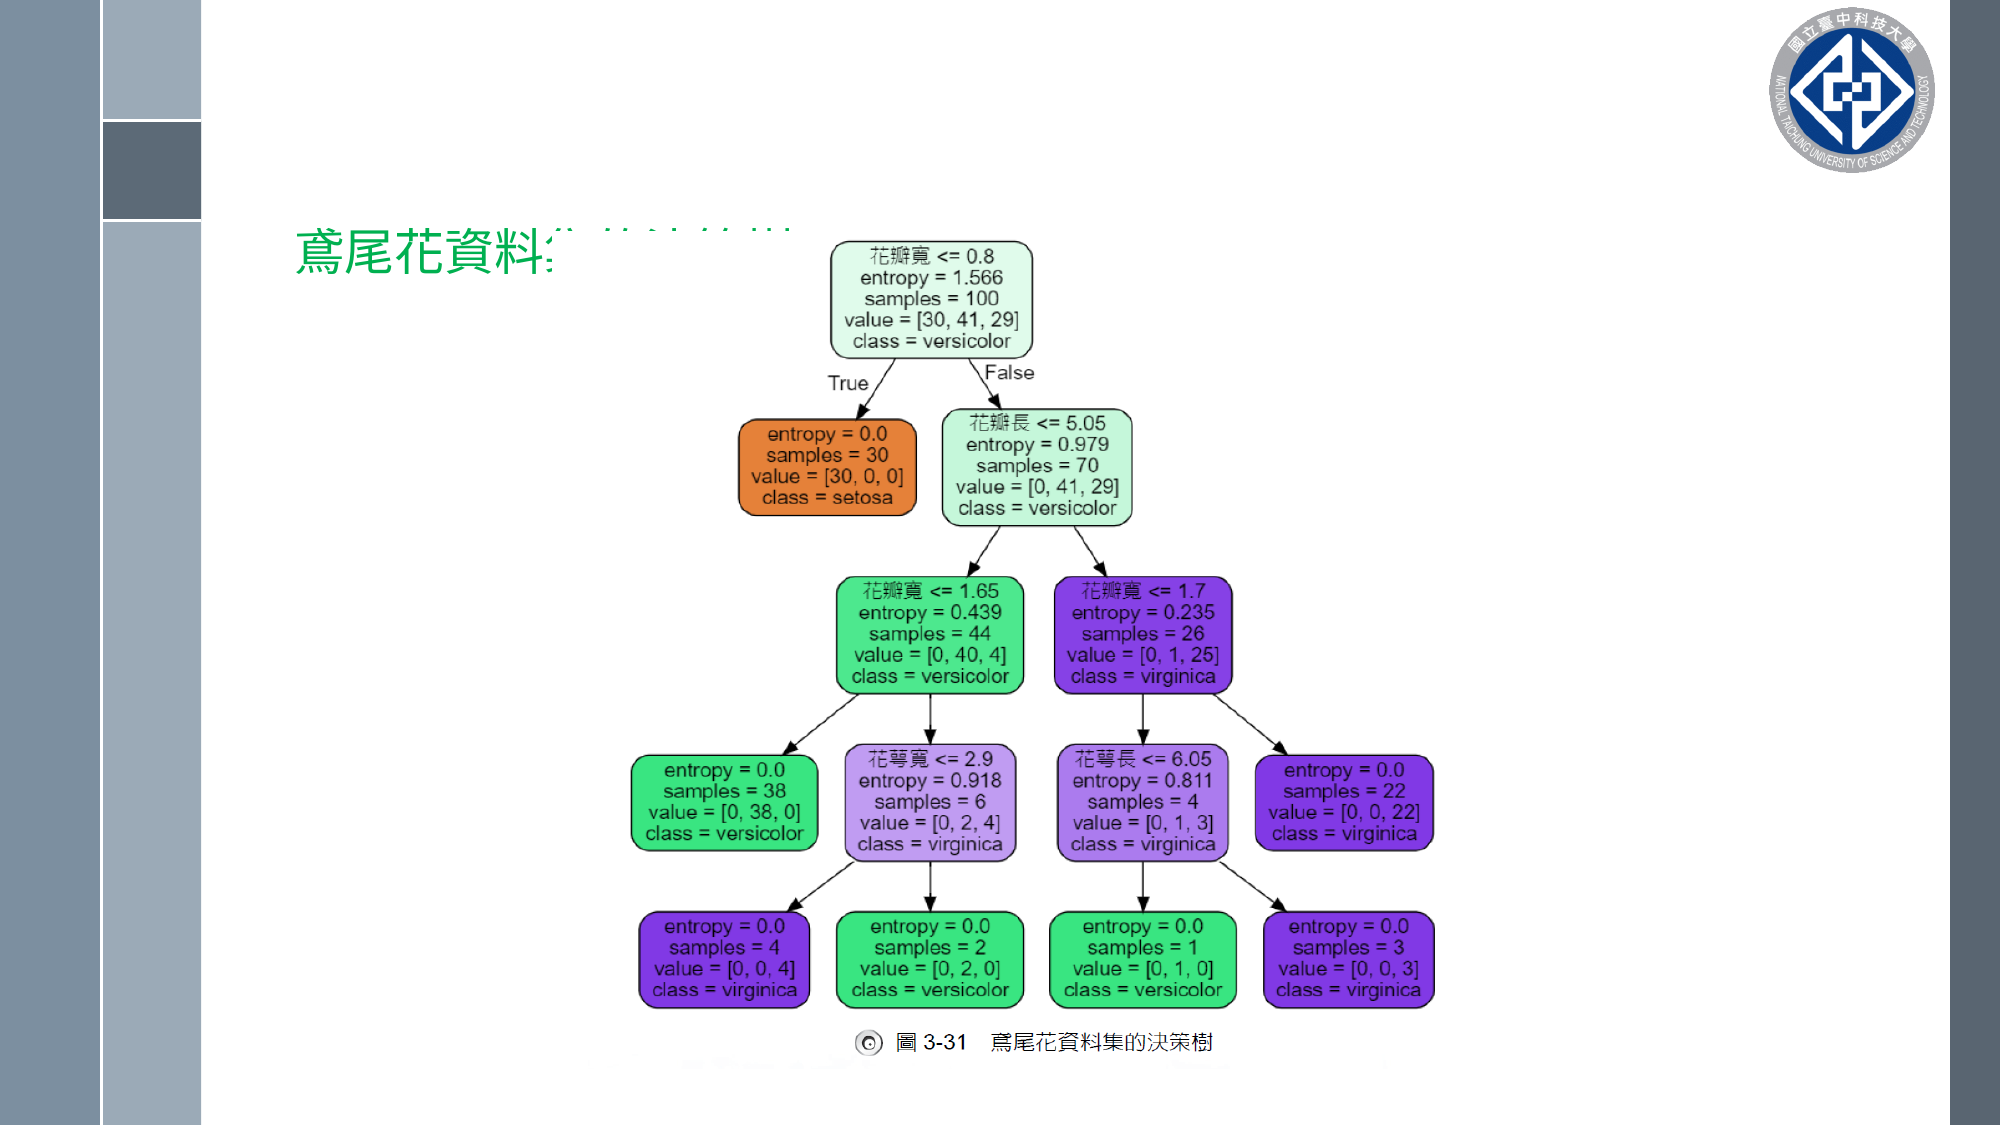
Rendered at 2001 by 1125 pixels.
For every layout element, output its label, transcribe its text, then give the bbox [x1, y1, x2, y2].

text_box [552, 231, 1456, 1069]
list 鳶尾花資料集的決策樹 [279, 220, 1636, 1047]
picture [1769, 7, 1935, 173]
